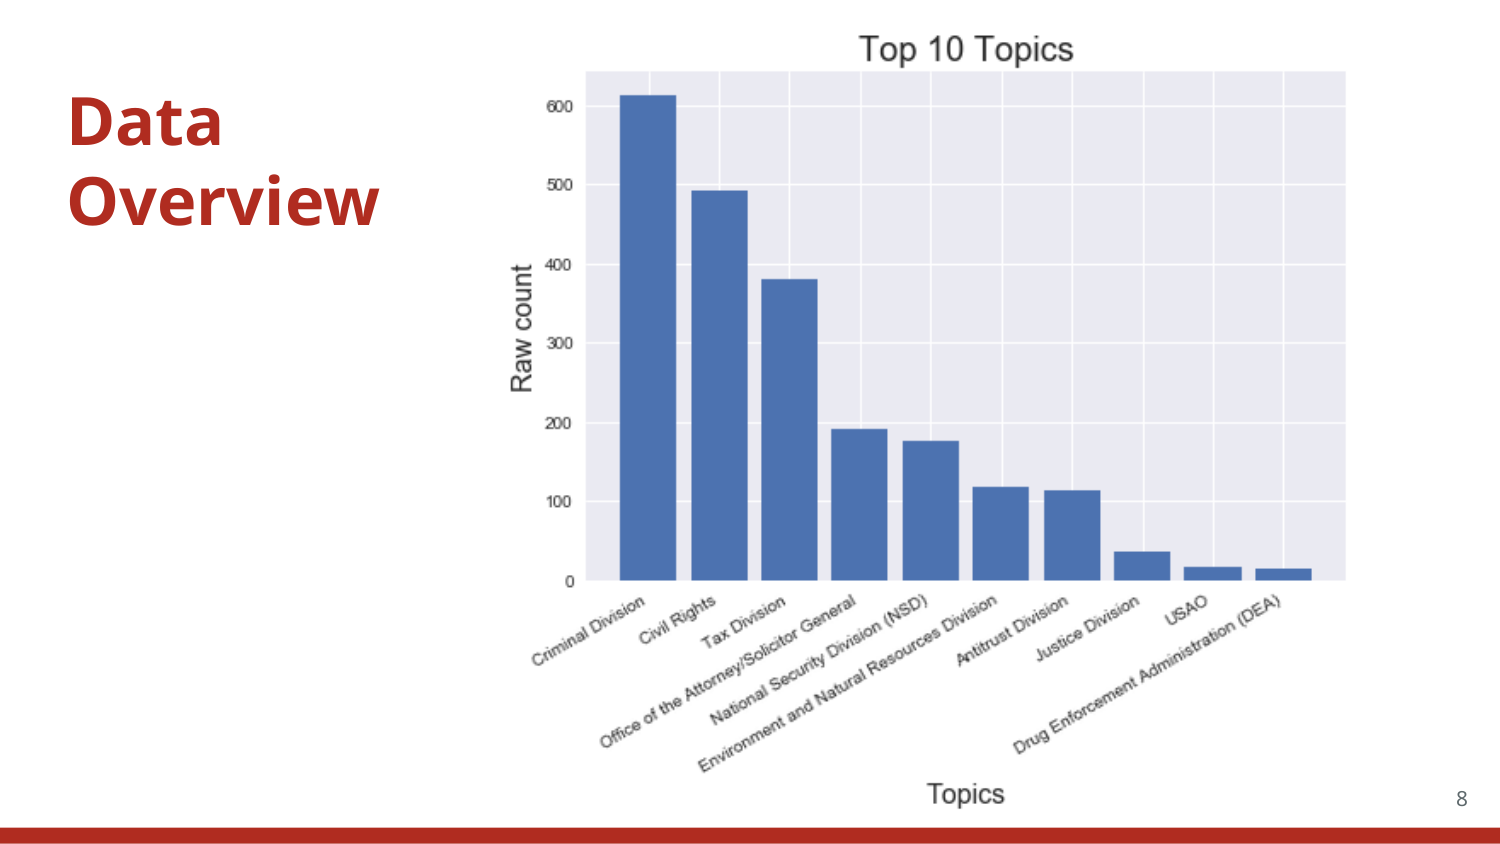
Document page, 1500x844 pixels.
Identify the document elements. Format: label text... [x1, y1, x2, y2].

title Data Overview [51, 64, 448, 547]
picture [501, 24, 1358, 821]
slide_number 8 [1392, 767, 1483, 833]
